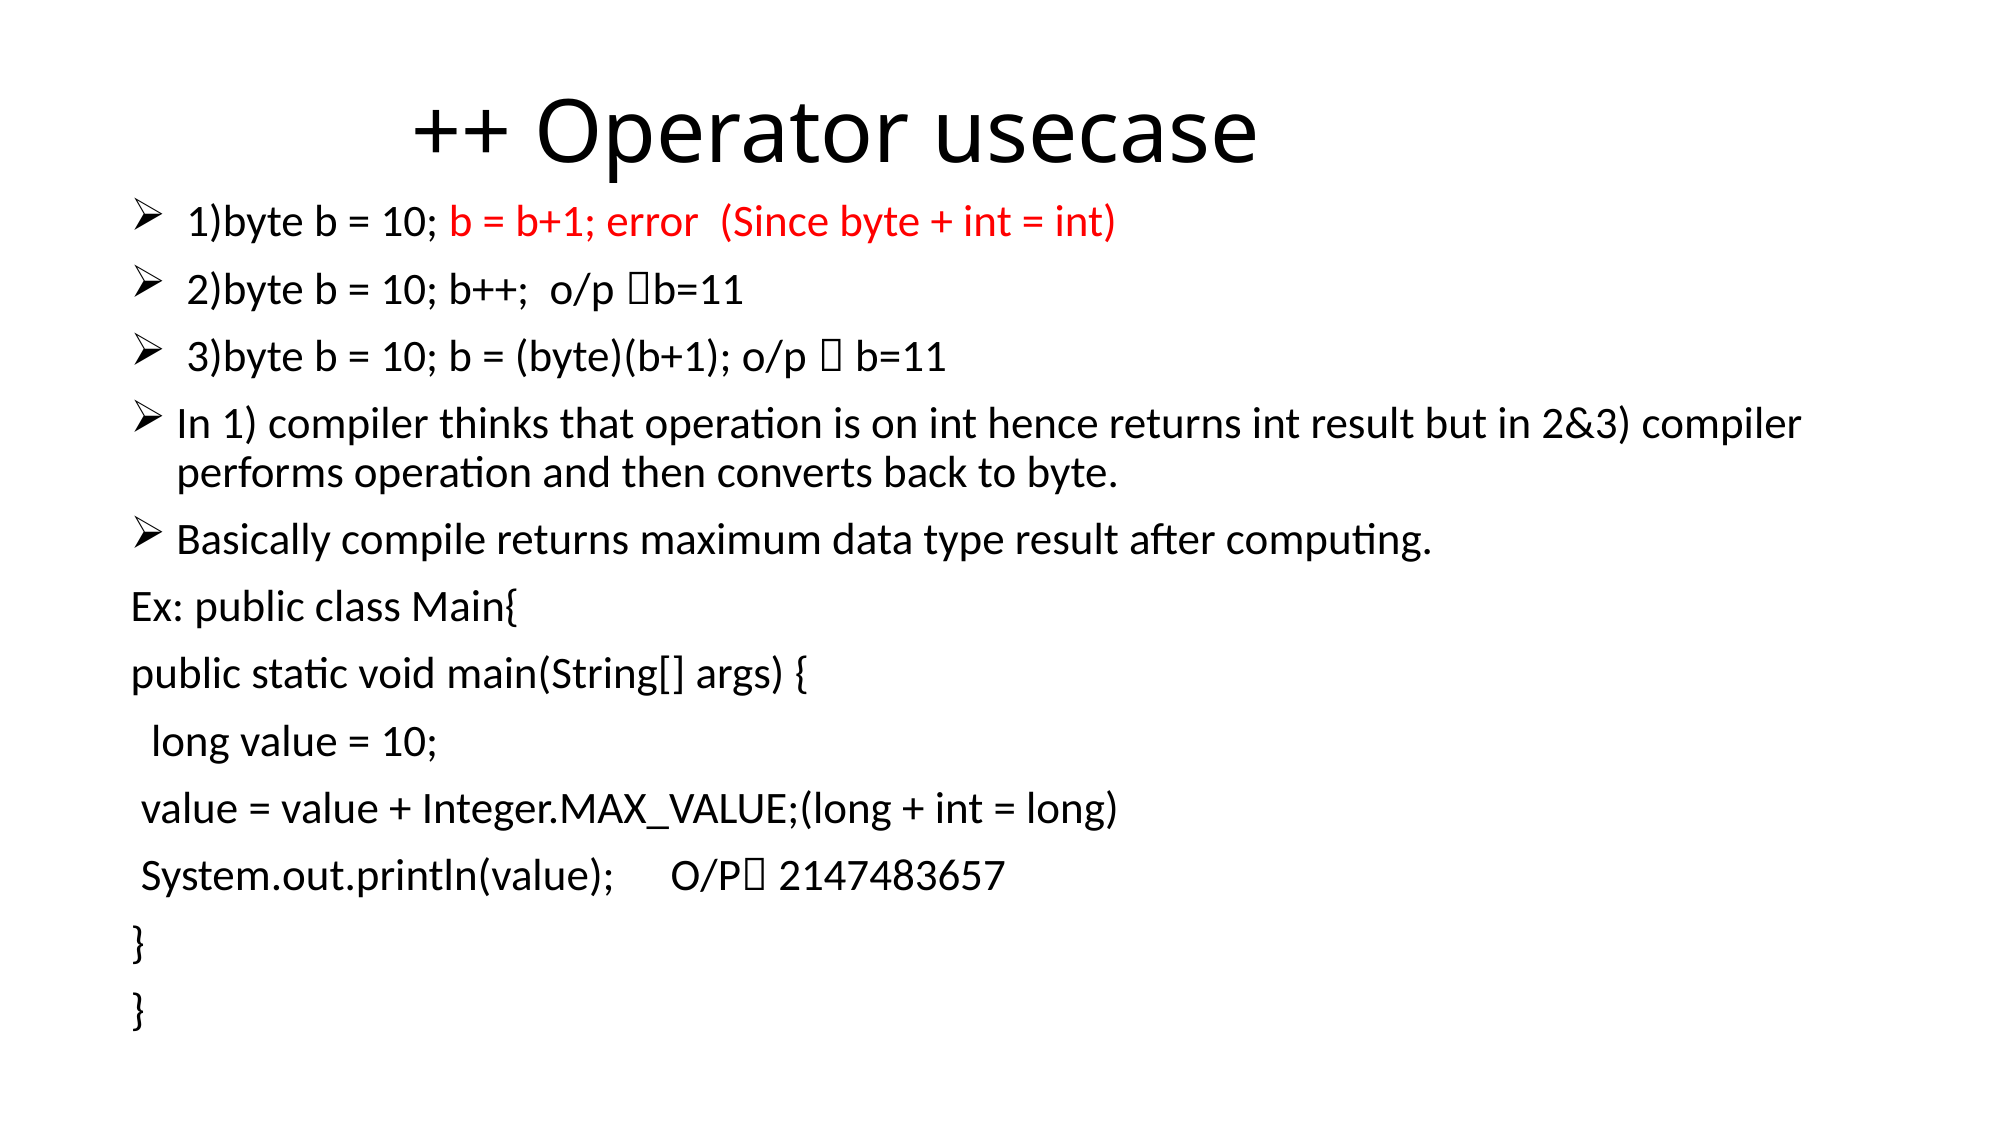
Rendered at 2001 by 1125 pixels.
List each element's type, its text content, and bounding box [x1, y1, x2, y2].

subtitle 1)byte b = 10; b = b+1; error (Since byte + int = int) 2)byte b = 10; b++; o/p b=11 3)byte b = 10; b = (byte)(b+1); o/p  b=11 In 1) compiler thinks that operation is on int hence returns int result but in 2&3) compiler performs operation and then converts back to byte. Basically compile returns maximum data type result after computing. Ex: public class Main{ public static void main(String[] args) { long value = 10; value = value + Integer.MAX_VALUE;(long + int = long) System.out.println(value); O/P 2147483657 } } [115, 190, 1938, 1049]
title ++ Operator usecase [179, 79, 1493, 189]
